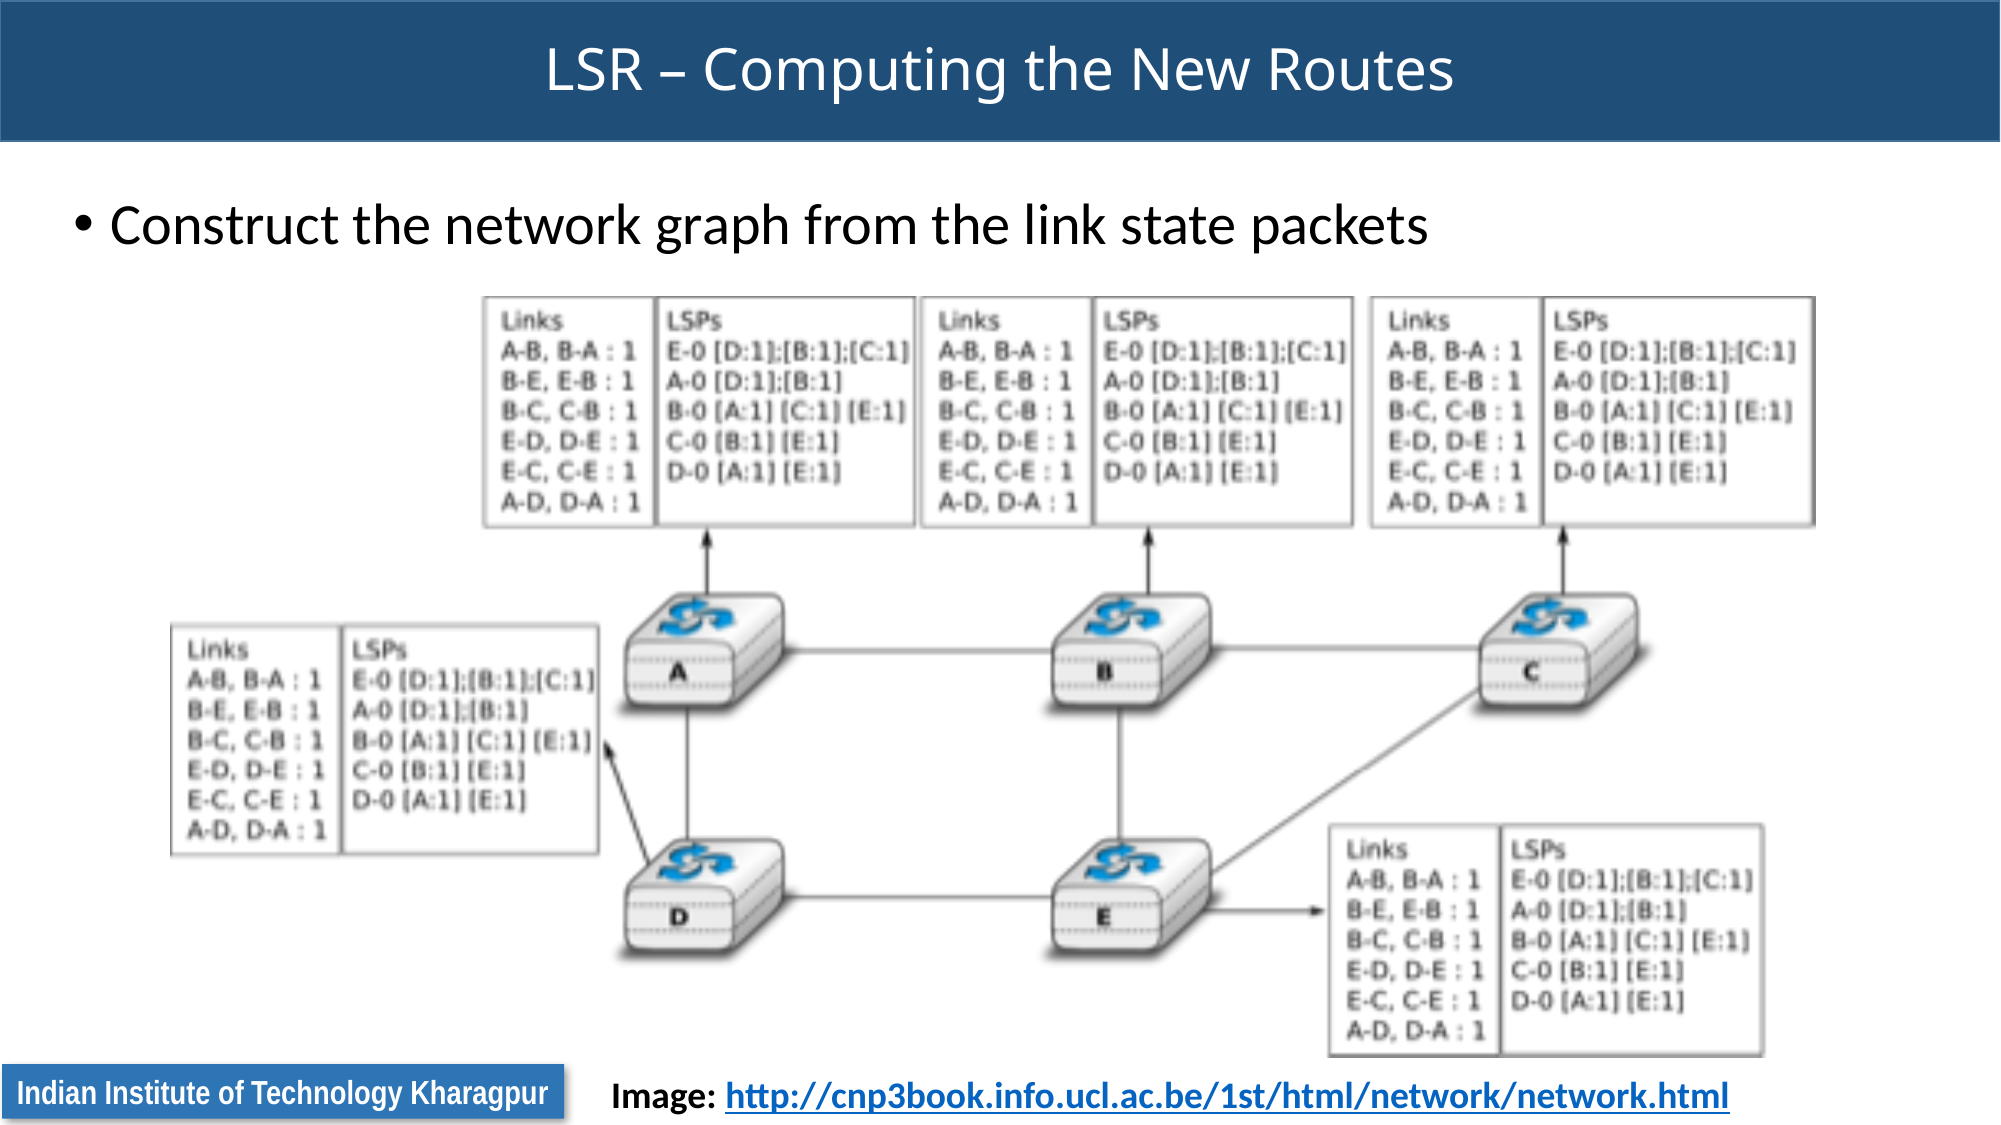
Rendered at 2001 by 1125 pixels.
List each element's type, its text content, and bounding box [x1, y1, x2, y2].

text_box Image: http://cnp3book.info.ucl.ac.be/1st/html/network/network.html [596, 1064, 1754, 1124]
list Construct the network graph from the link state packets [58, 186, 1954, 1065]
title LSR – Computing the New Routes [0, 1, 2000, 141]
picture [170, 296, 1816, 1058]
